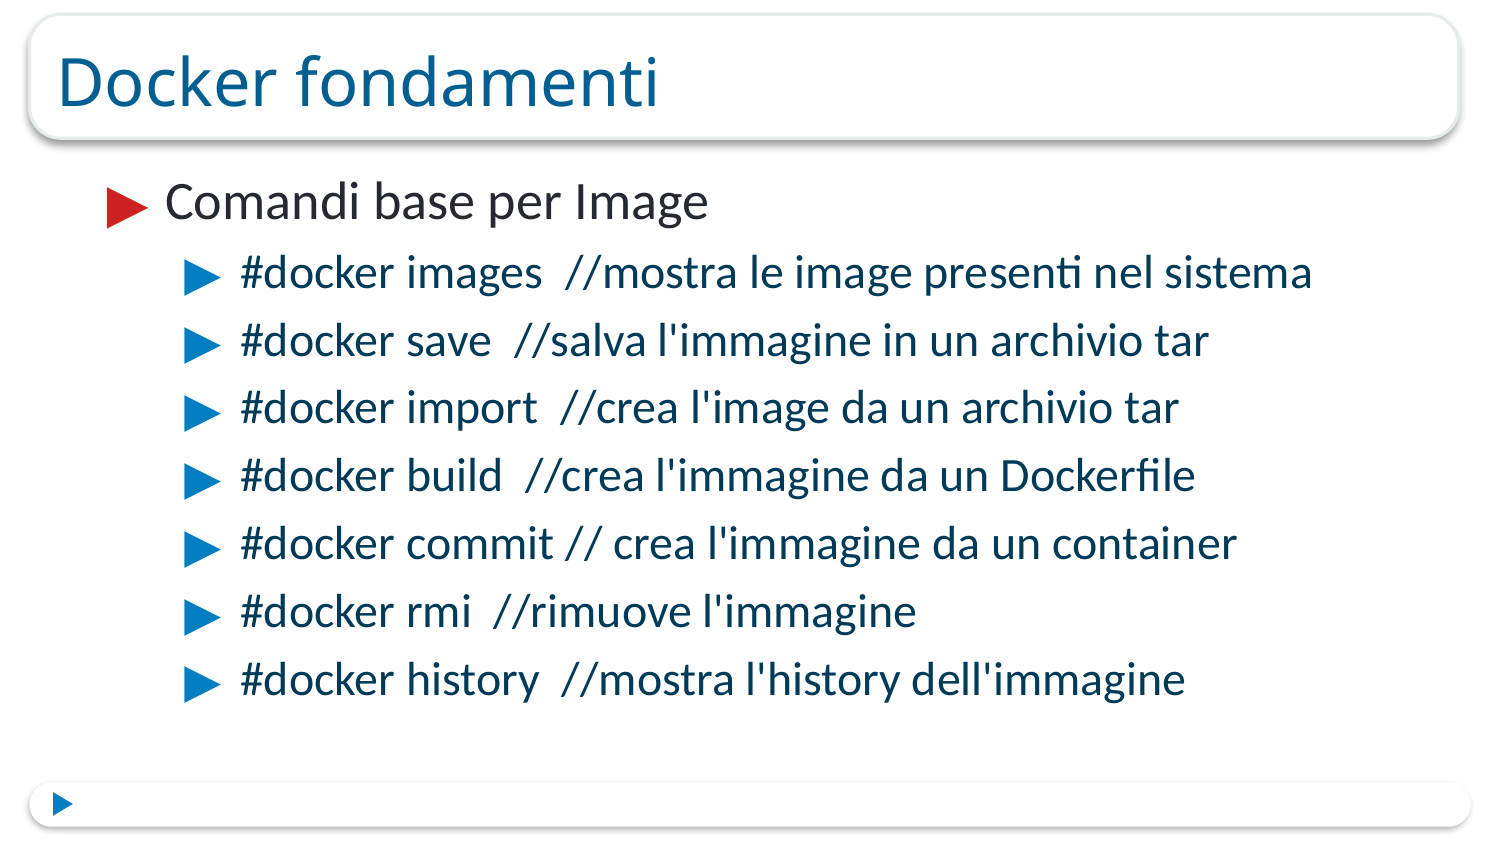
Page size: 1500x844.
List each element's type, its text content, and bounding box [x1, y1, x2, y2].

list Comandi base per Image #docker images ­ //mostra le image presenti nel sistema #docker save ­ //salva l'immagine in un archivio tar #docker import ­ //crea l'image da un archivio tar #docker build ­ //crea l'immagine da un Dockerfile #docker commit ­// crea l'immagine da un container #docker rmi ­ //rimuove l'immagine #docker history ­ //mostra l'history dell'immagine [75, 150, 1425, 755]
title Docker fondamenti [41, 18, 1459, 141]
